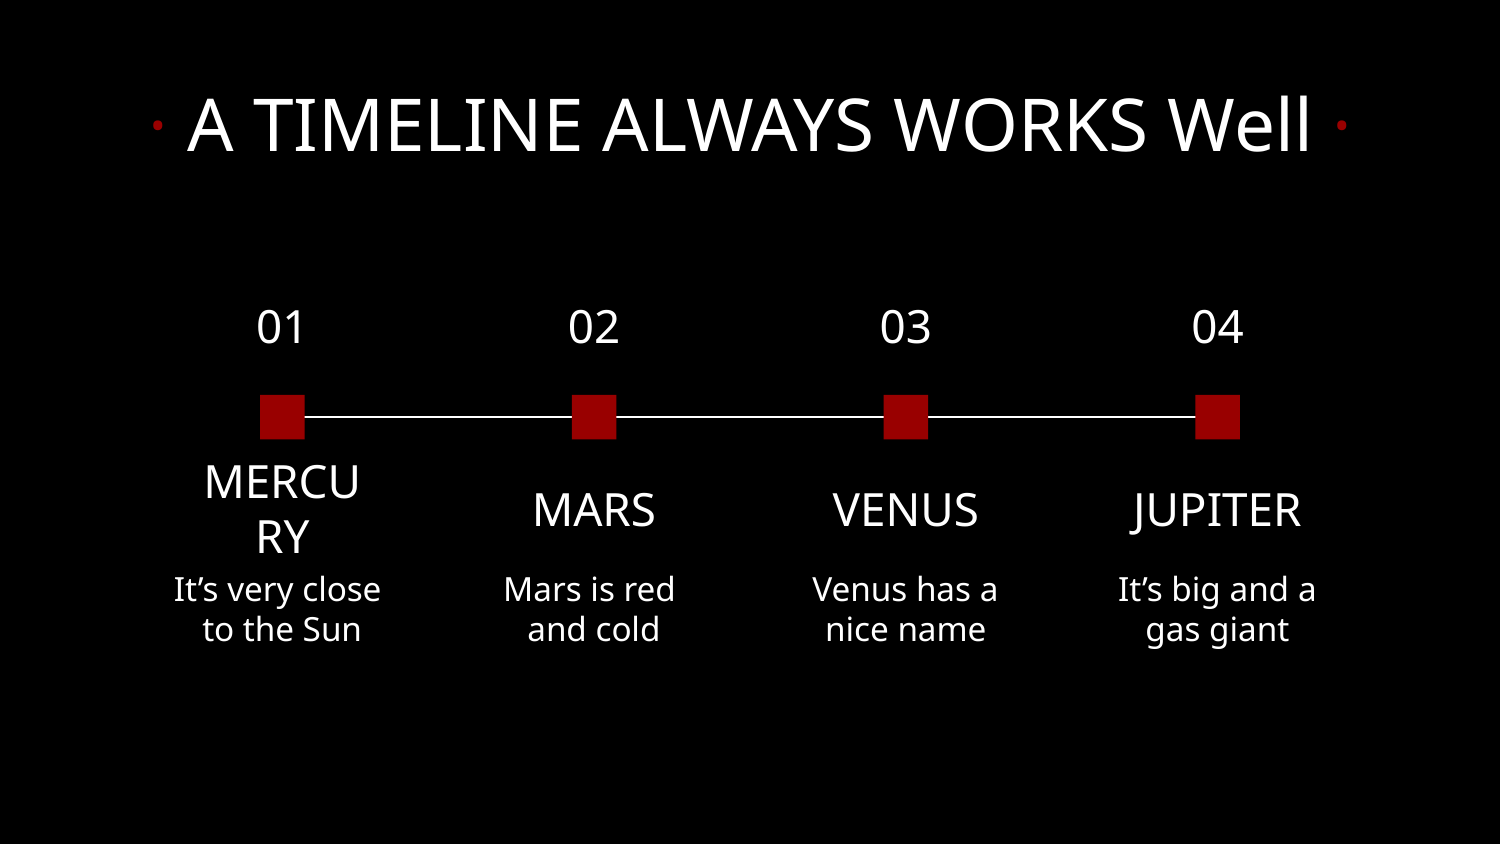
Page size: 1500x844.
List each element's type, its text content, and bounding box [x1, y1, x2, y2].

title MARS [487, 467, 702, 548]
title VENUS [798, 467, 1013, 548]
text_box [260, 425, 305, 440]
subtitle Venus has a nice name [768, 553, 1044, 667]
title 01 [226, 284, 339, 366]
text_box [571, 426, 617, 440]
title JUPITER [1110, 467, 1325, 548]
subtitle Mars is red and cold [456, 553, 732, 667]
text_box [1195, 394, 1240, 440]
text_box [883, 394, 929, 416]
title · A TIMELINE ALWAYS WORKS Well · [118, 63, 1383, 164]
text_box [571, 394, 617, 416]
subtitle It’s big and a gas giant [1080, 553, 1355, 667]
title 04 [1161, 284, 1274, 366]
title MERCURY [175, 467, 390, 548]
text_box [883, 426, 929, 440]
title 03 [849, 284, 963, 366]
title 02 [537, 284, 651, 366]
text_box [260, 394, 305, 416]
subtitle It’s very close to the Sun [145, 553, 420, 667]
